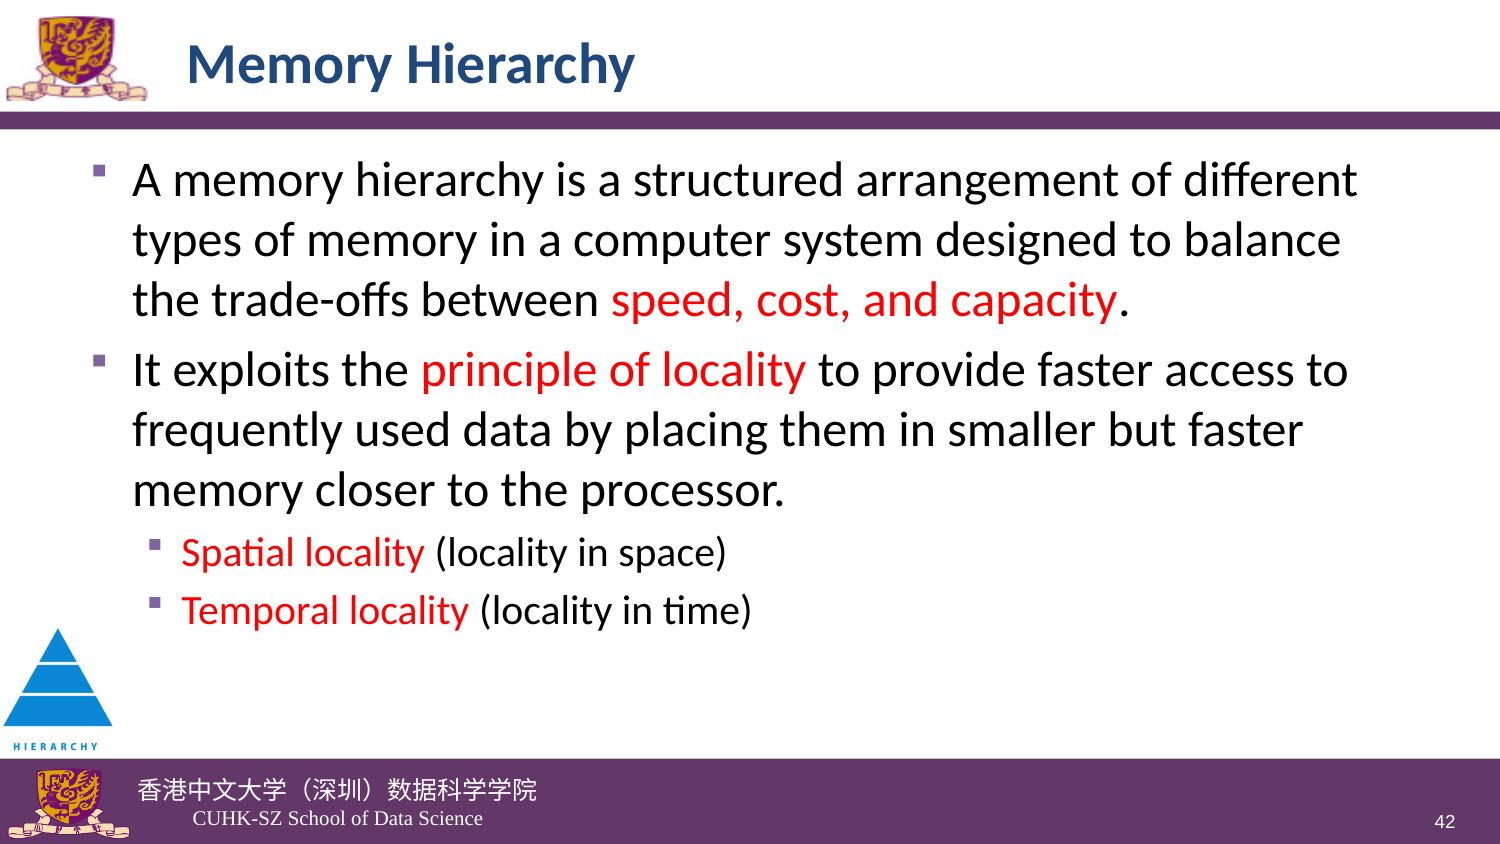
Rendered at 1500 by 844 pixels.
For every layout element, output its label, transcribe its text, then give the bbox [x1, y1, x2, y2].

picture [5, 15, 152, 101]
list A memory hierarchy is a structured arrangement of different types of memory in a computer system designed to balance the trade-offs between speed, cost, and capacity. It exploits the principle of locality to provide faster access to frequently used data by placing them in smaller but faster memory closer to the processor. Spatial locality (locality in space) Temporal locality (locality in time) [74, 138, 1426, 742]
picture [7, 768, 130, 839]
picture [0, 624, 115, 758]
title Memory Hierarchy [171, 17, 1424, 104]
slide_number 42 [1120, 802, 1471, 844]
